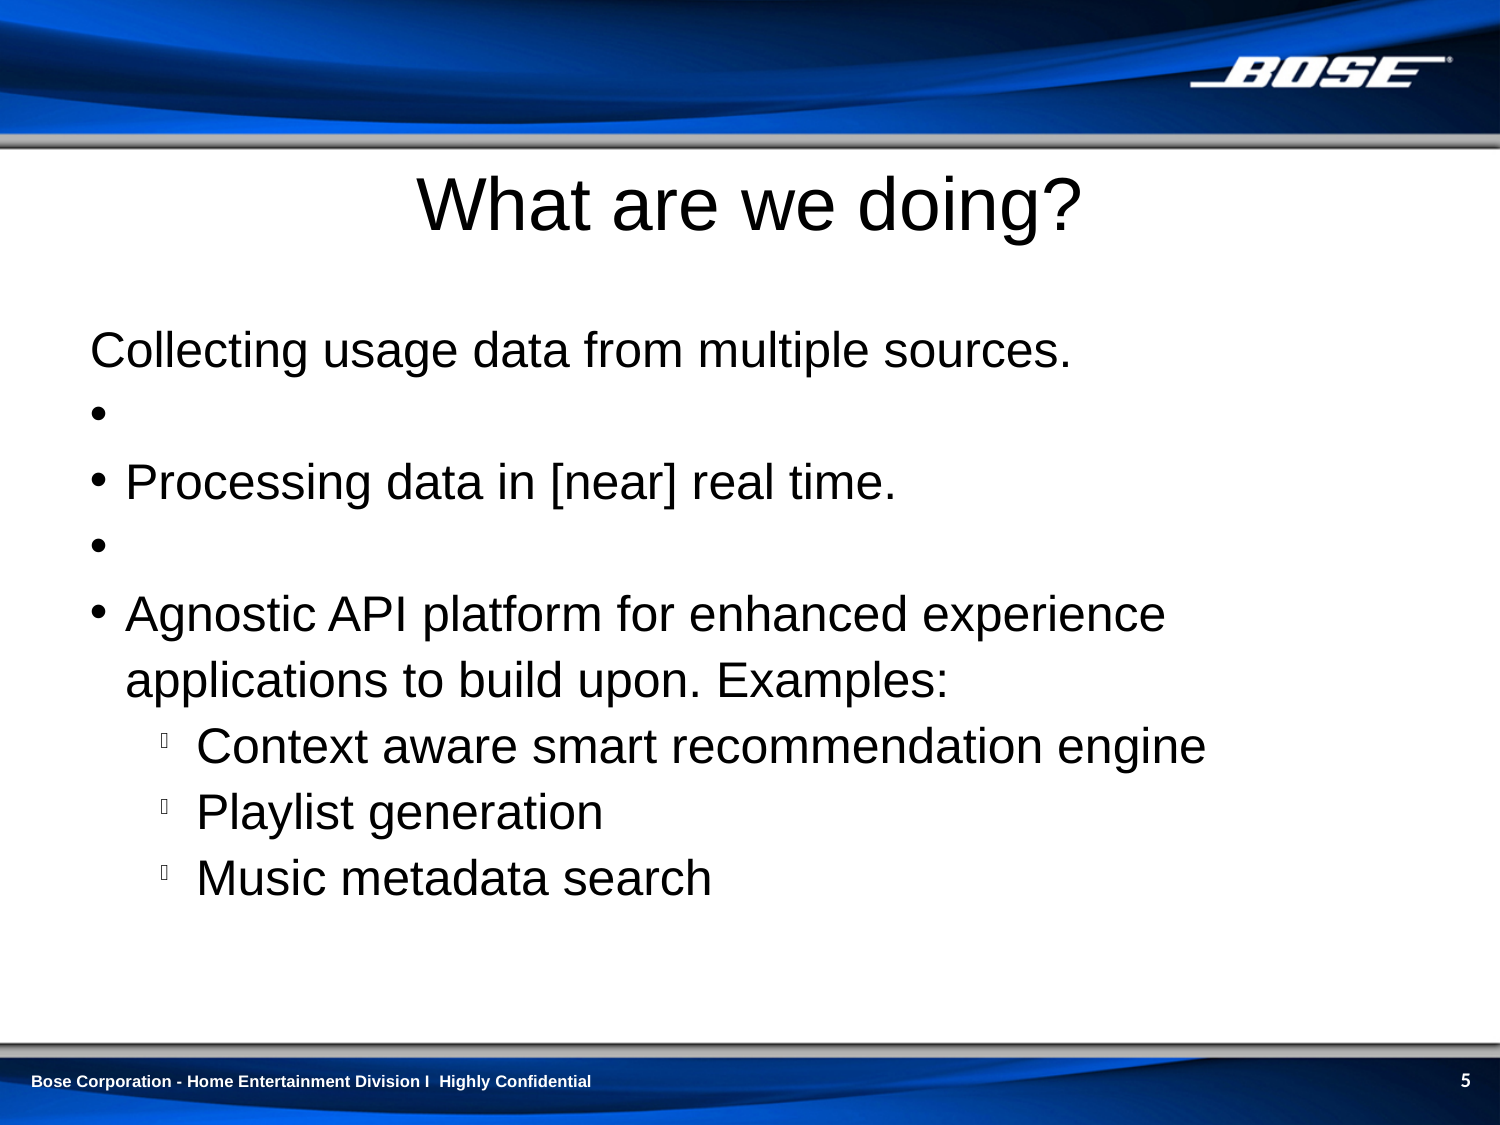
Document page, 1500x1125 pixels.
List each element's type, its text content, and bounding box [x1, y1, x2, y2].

picture [0, 0, 1500, 1125]
text_box What are we doing? [75, 120, 1425, 280]
text_box Collecting usage data from multiple sources. Processing data in [near] real time. Agnostic API platform for enhanced experience applications to build upon. Examples: Context aware smart recommendation engine Playlist generation Music metadata search [75, 310, 1425, 938]
